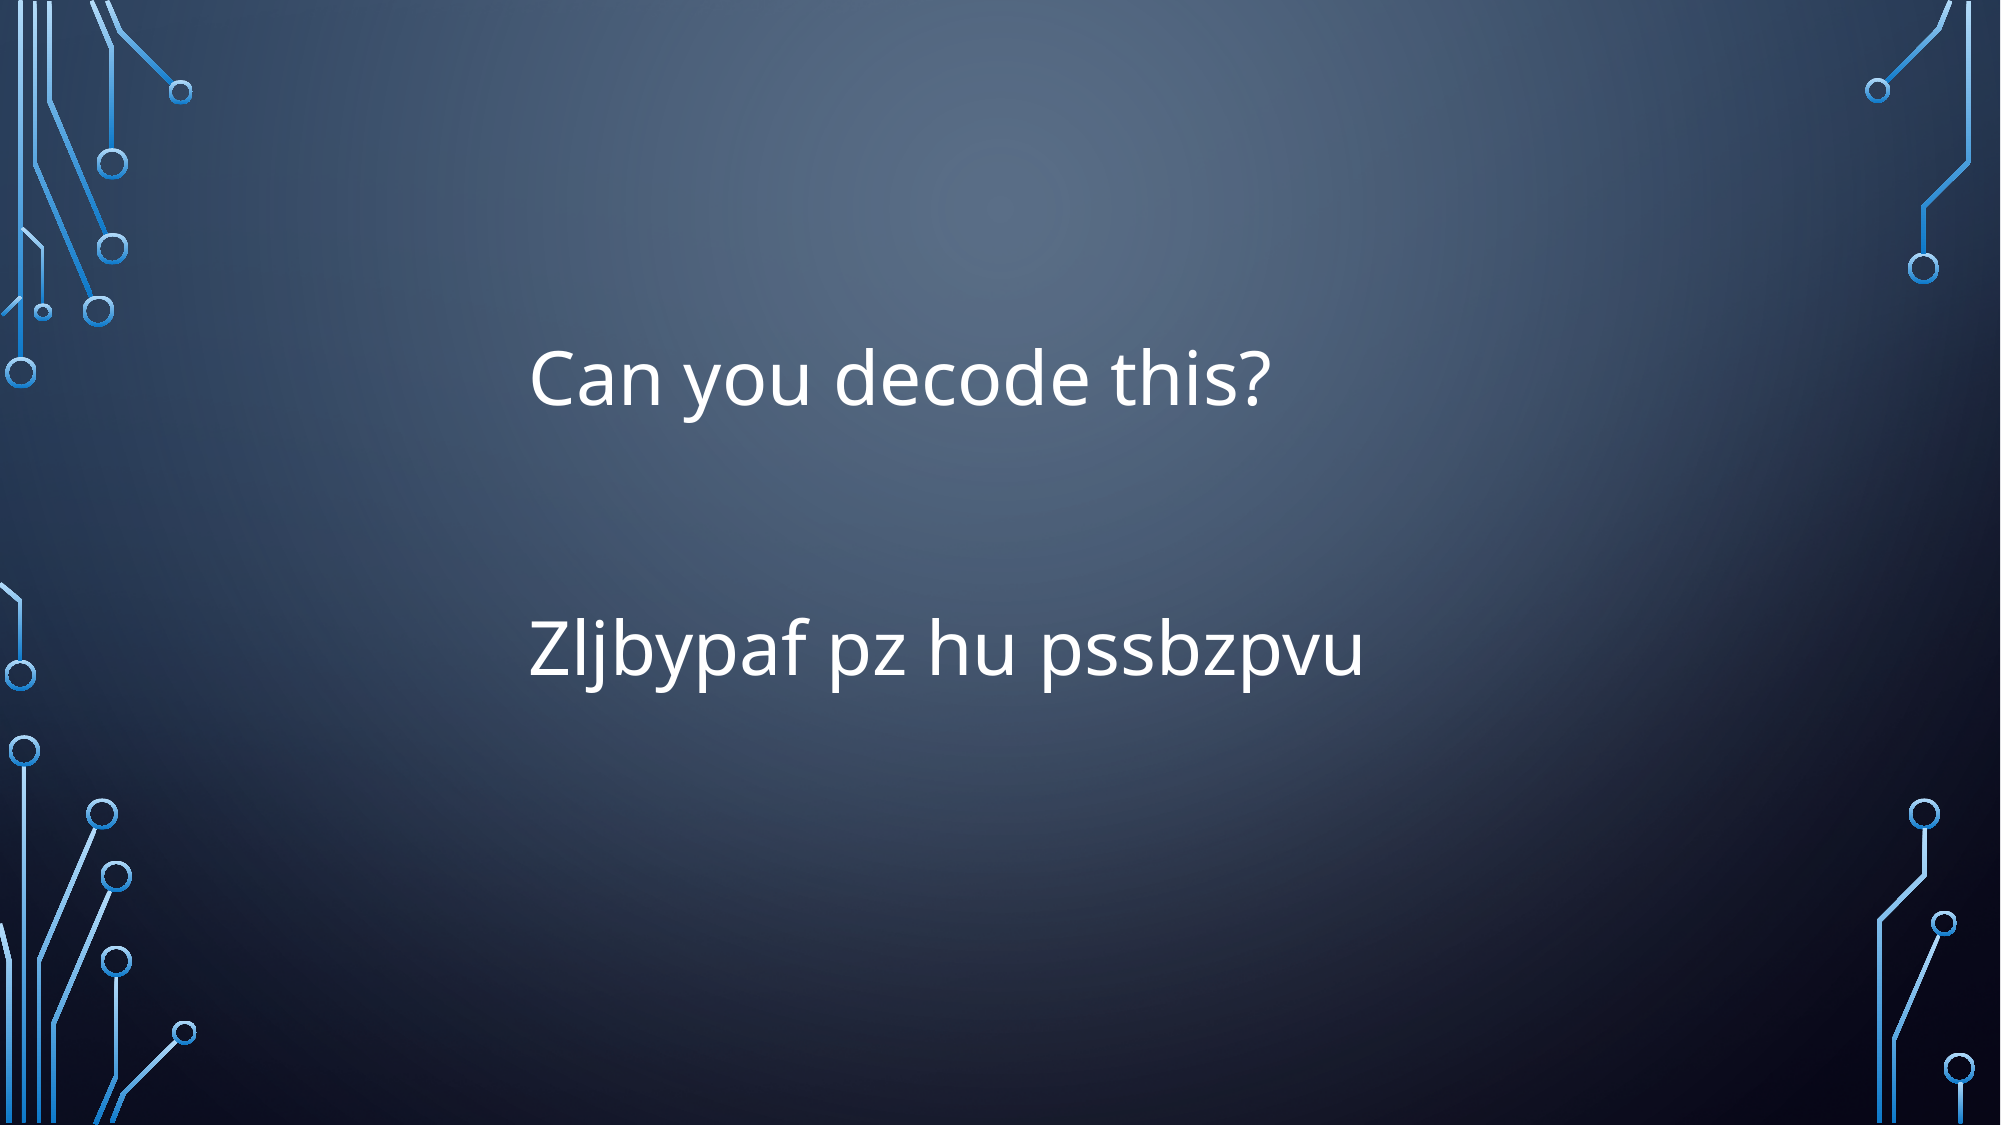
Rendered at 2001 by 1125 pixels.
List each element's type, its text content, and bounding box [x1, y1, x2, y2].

text_box Can you decode this? Zljbypaf pz hu pssbzpvu [514, 323, 1581, 698]
